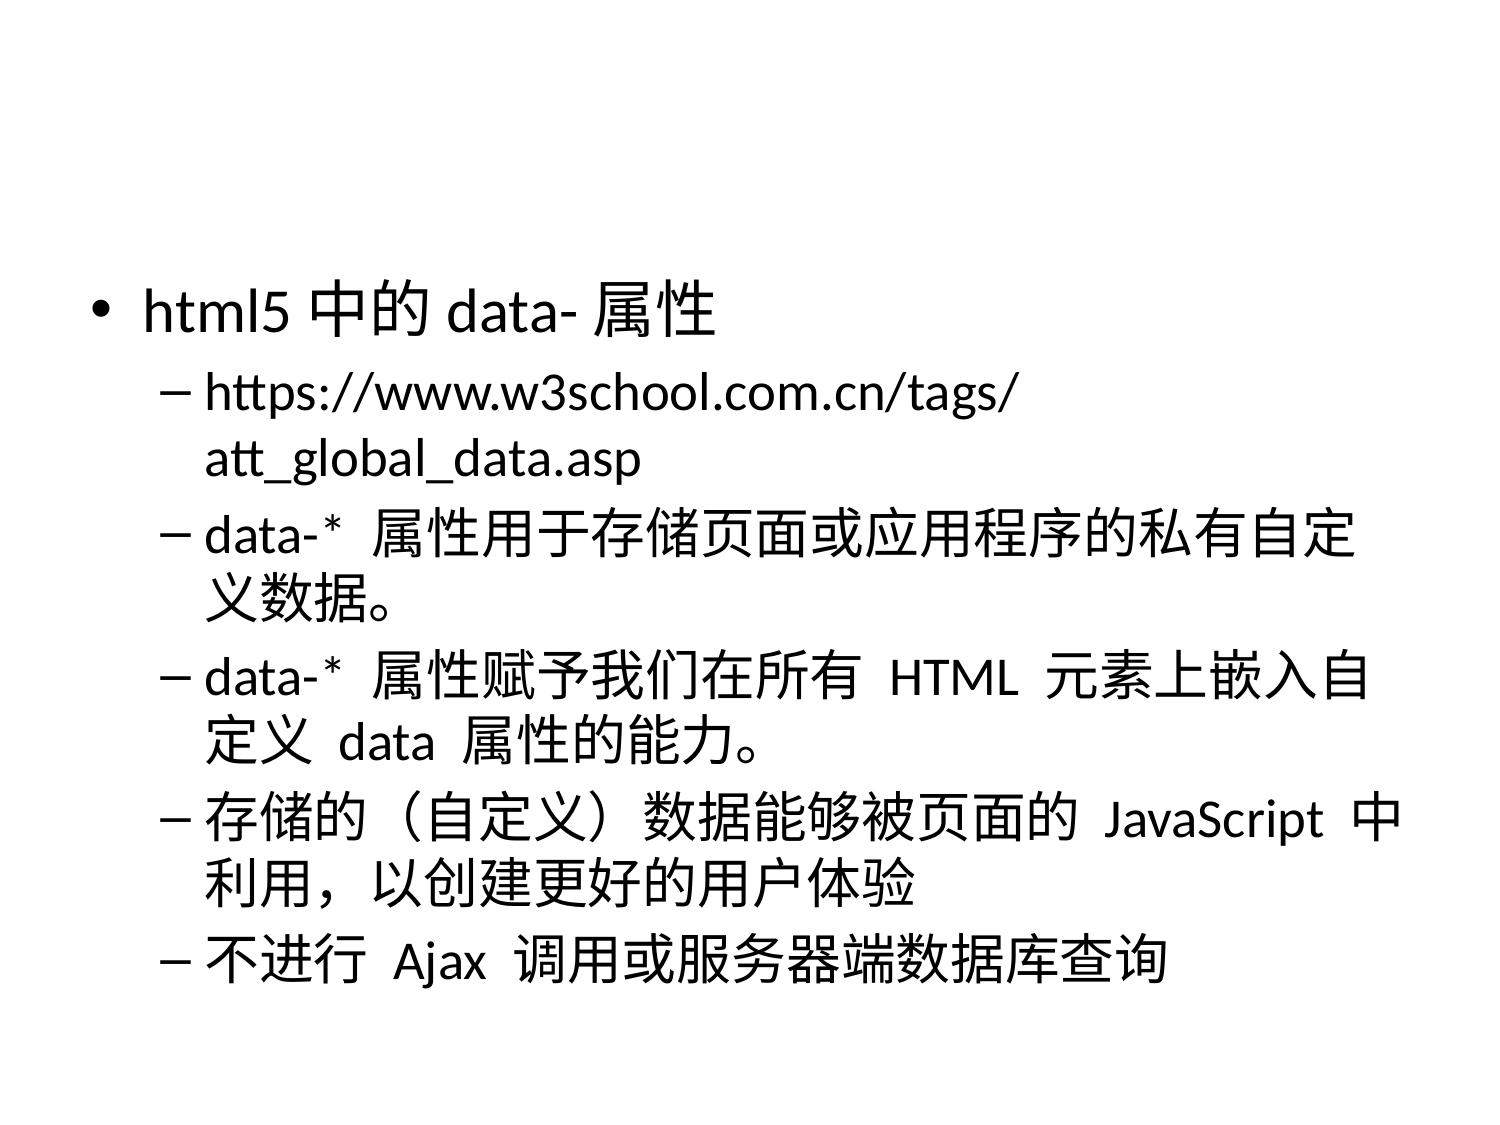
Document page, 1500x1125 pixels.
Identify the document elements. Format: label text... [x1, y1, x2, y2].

list html5中的data-属性 https://www.w3school.com.cn/tags/att_global_data.asp data-* 属性用于存储页面或应用程序的私有自定义数据。 data-* 属性赋予我们在所有 HTML 元素上嵌入自定义 data 属性的能力。 存储的（自定义）数据能够被页面的 JavaScript 中利用，以创建更好的用户体验 不进行 Ajax 调用或服务器端数据库查询 [75, 262, 1425, 1005]
